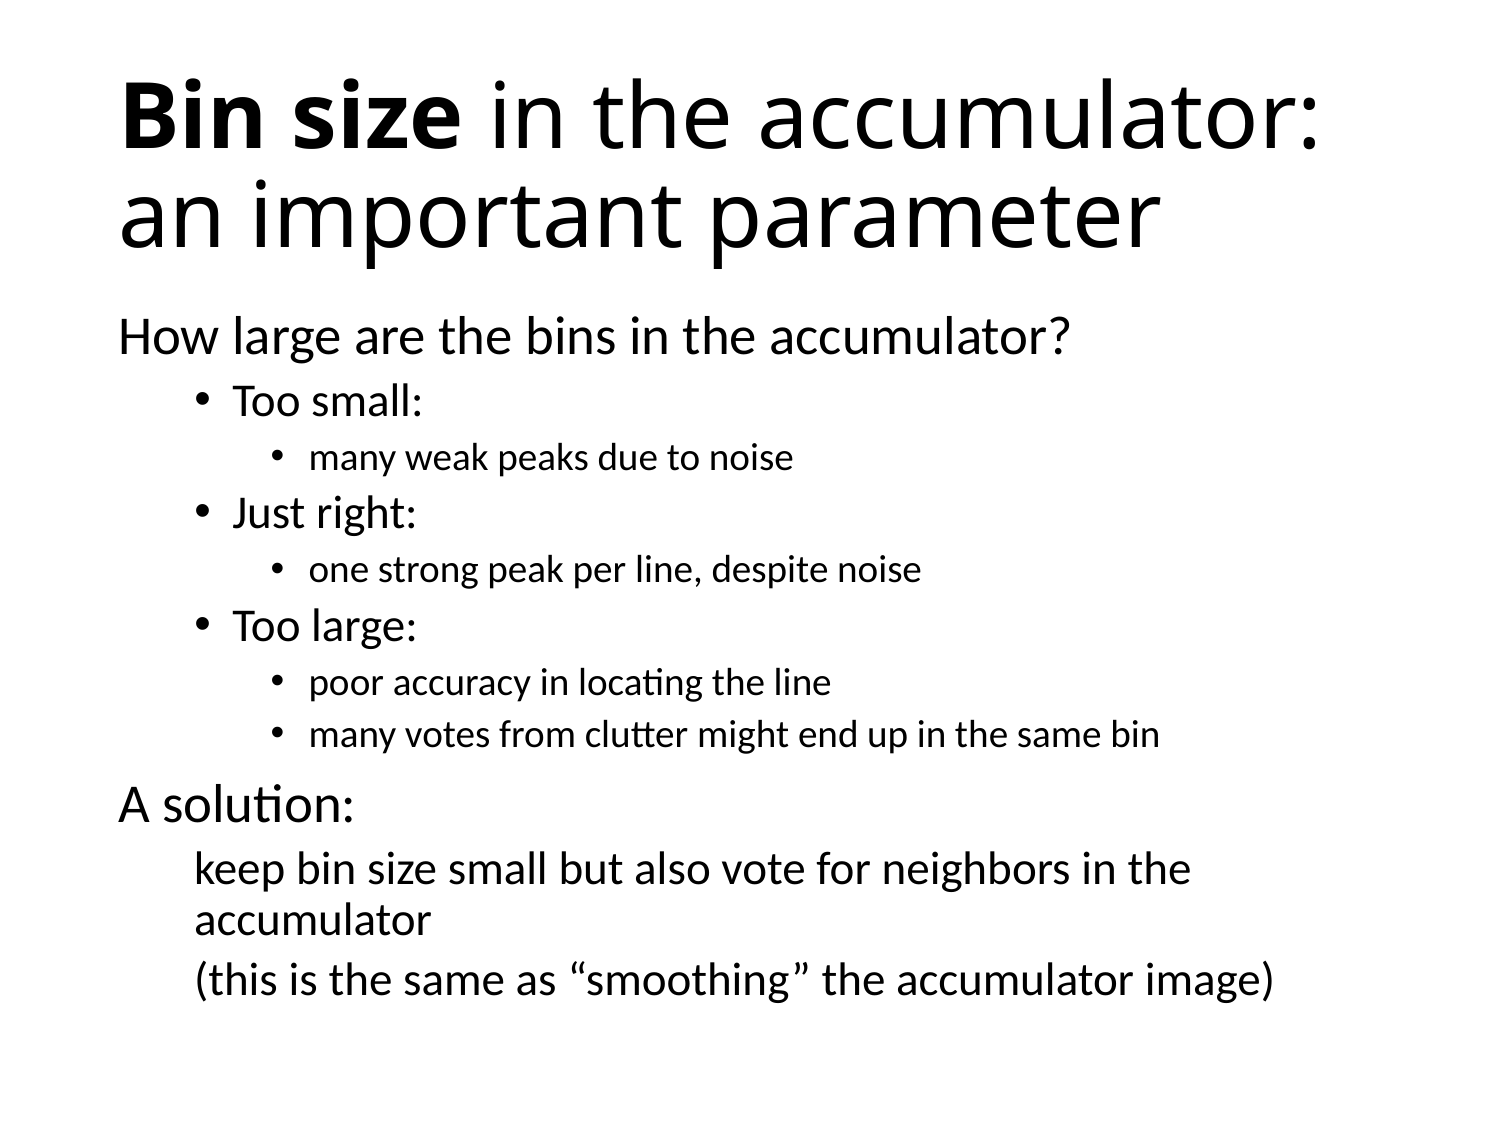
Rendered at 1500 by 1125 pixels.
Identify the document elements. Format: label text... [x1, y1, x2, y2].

list How large are the bins in the accumulator? Too small: many weak peaks due to noise Just right: one strong peak per line, despite noise Too large: poor accuracy in locating the line many votes from clutter might end up in the same bin A solution: keep bin size small but also vote for neighbors in the accumulator (this is the same as “smoothing” the accumulator image) [103, 299, 1397, 1014]
title Bin size in the accumulator: an important parameter [103, 59, 1397, 278]
